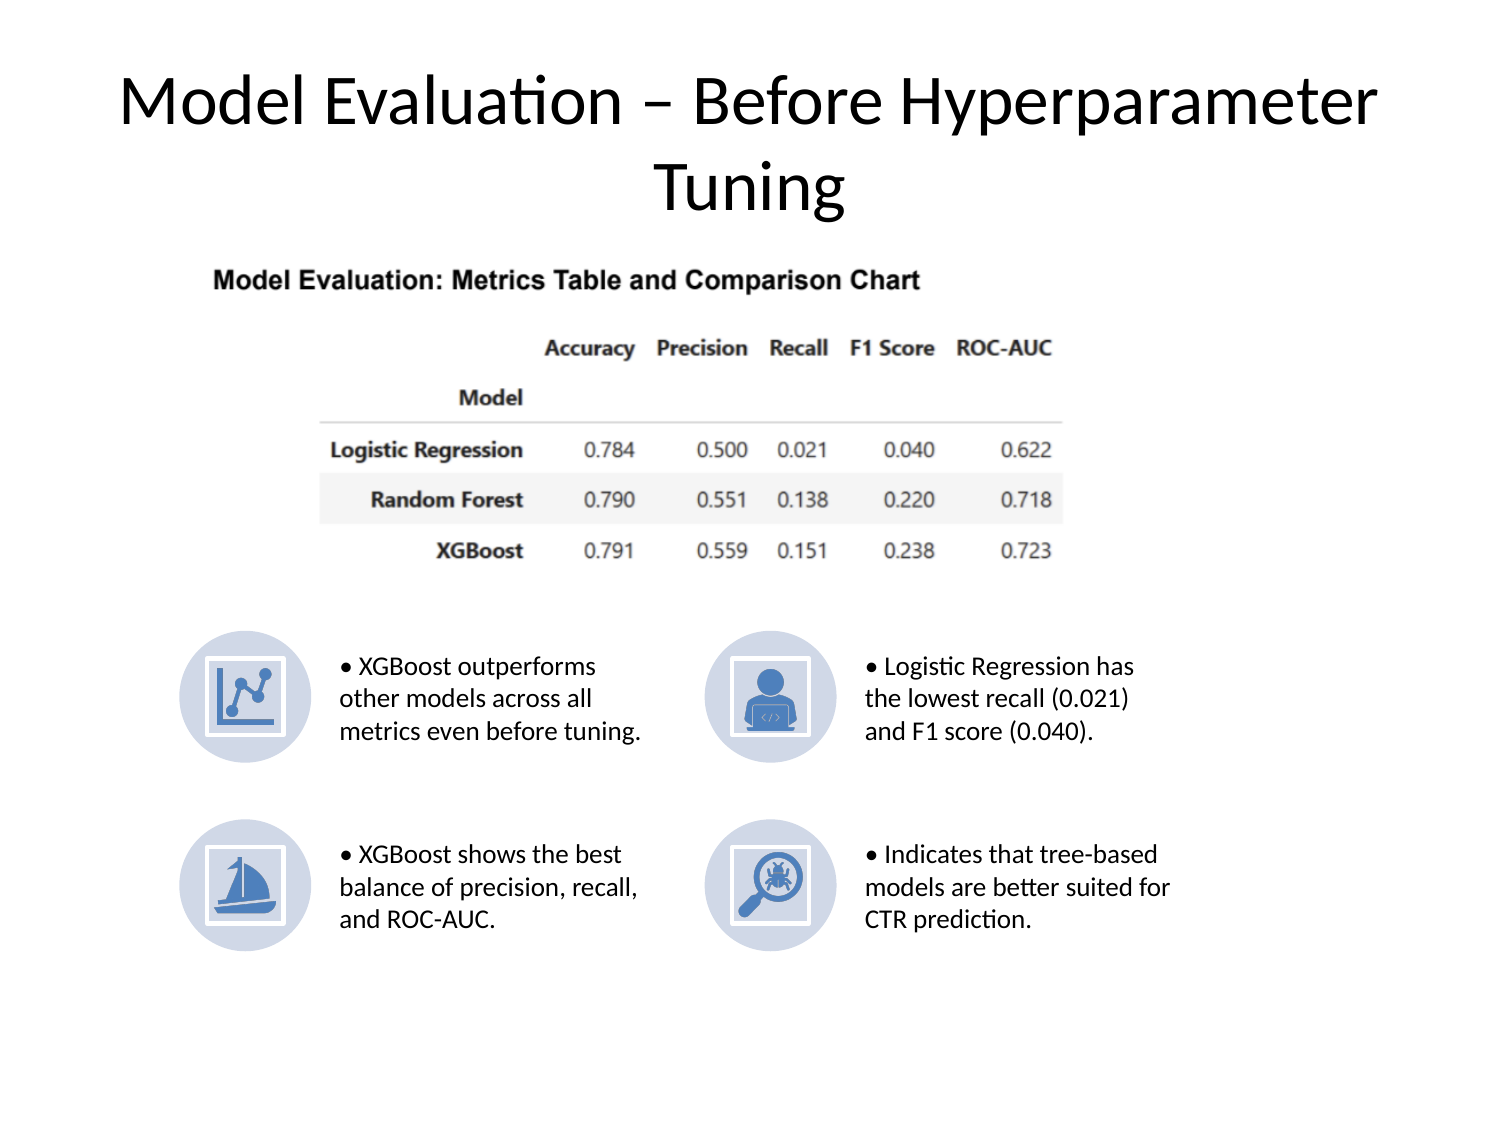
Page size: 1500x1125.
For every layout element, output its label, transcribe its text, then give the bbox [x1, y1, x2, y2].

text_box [126, 624, 1229, 958]
title Model Evaluation – Before Hyperparameter Tuning [75, 45, 1425, 233]
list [198, 248, 1135, 622]
